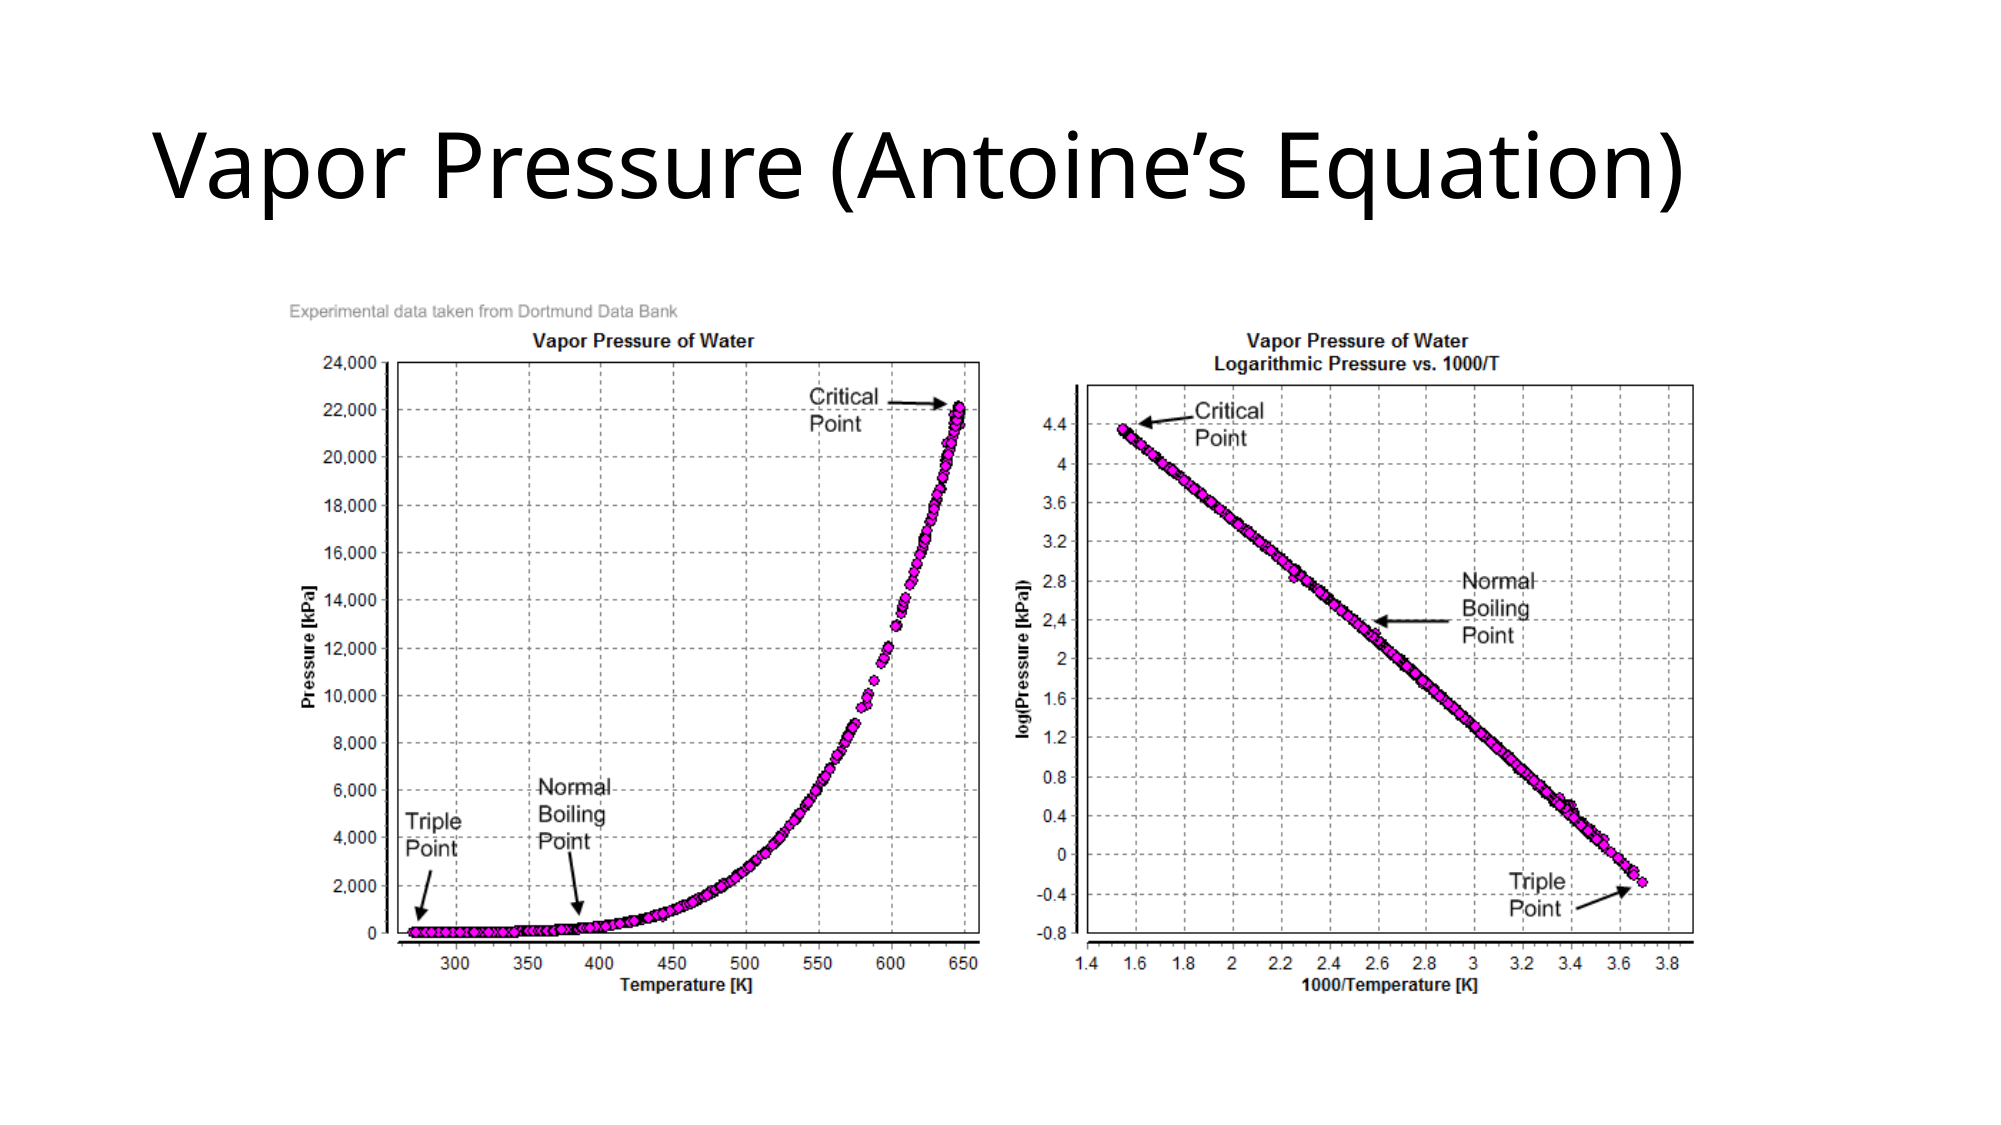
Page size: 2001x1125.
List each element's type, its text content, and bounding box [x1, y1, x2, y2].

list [286, 299, 1714, 1014]
title Vapor Pressure (Antoine’s Equation) [137, 59, 1863, 278]
